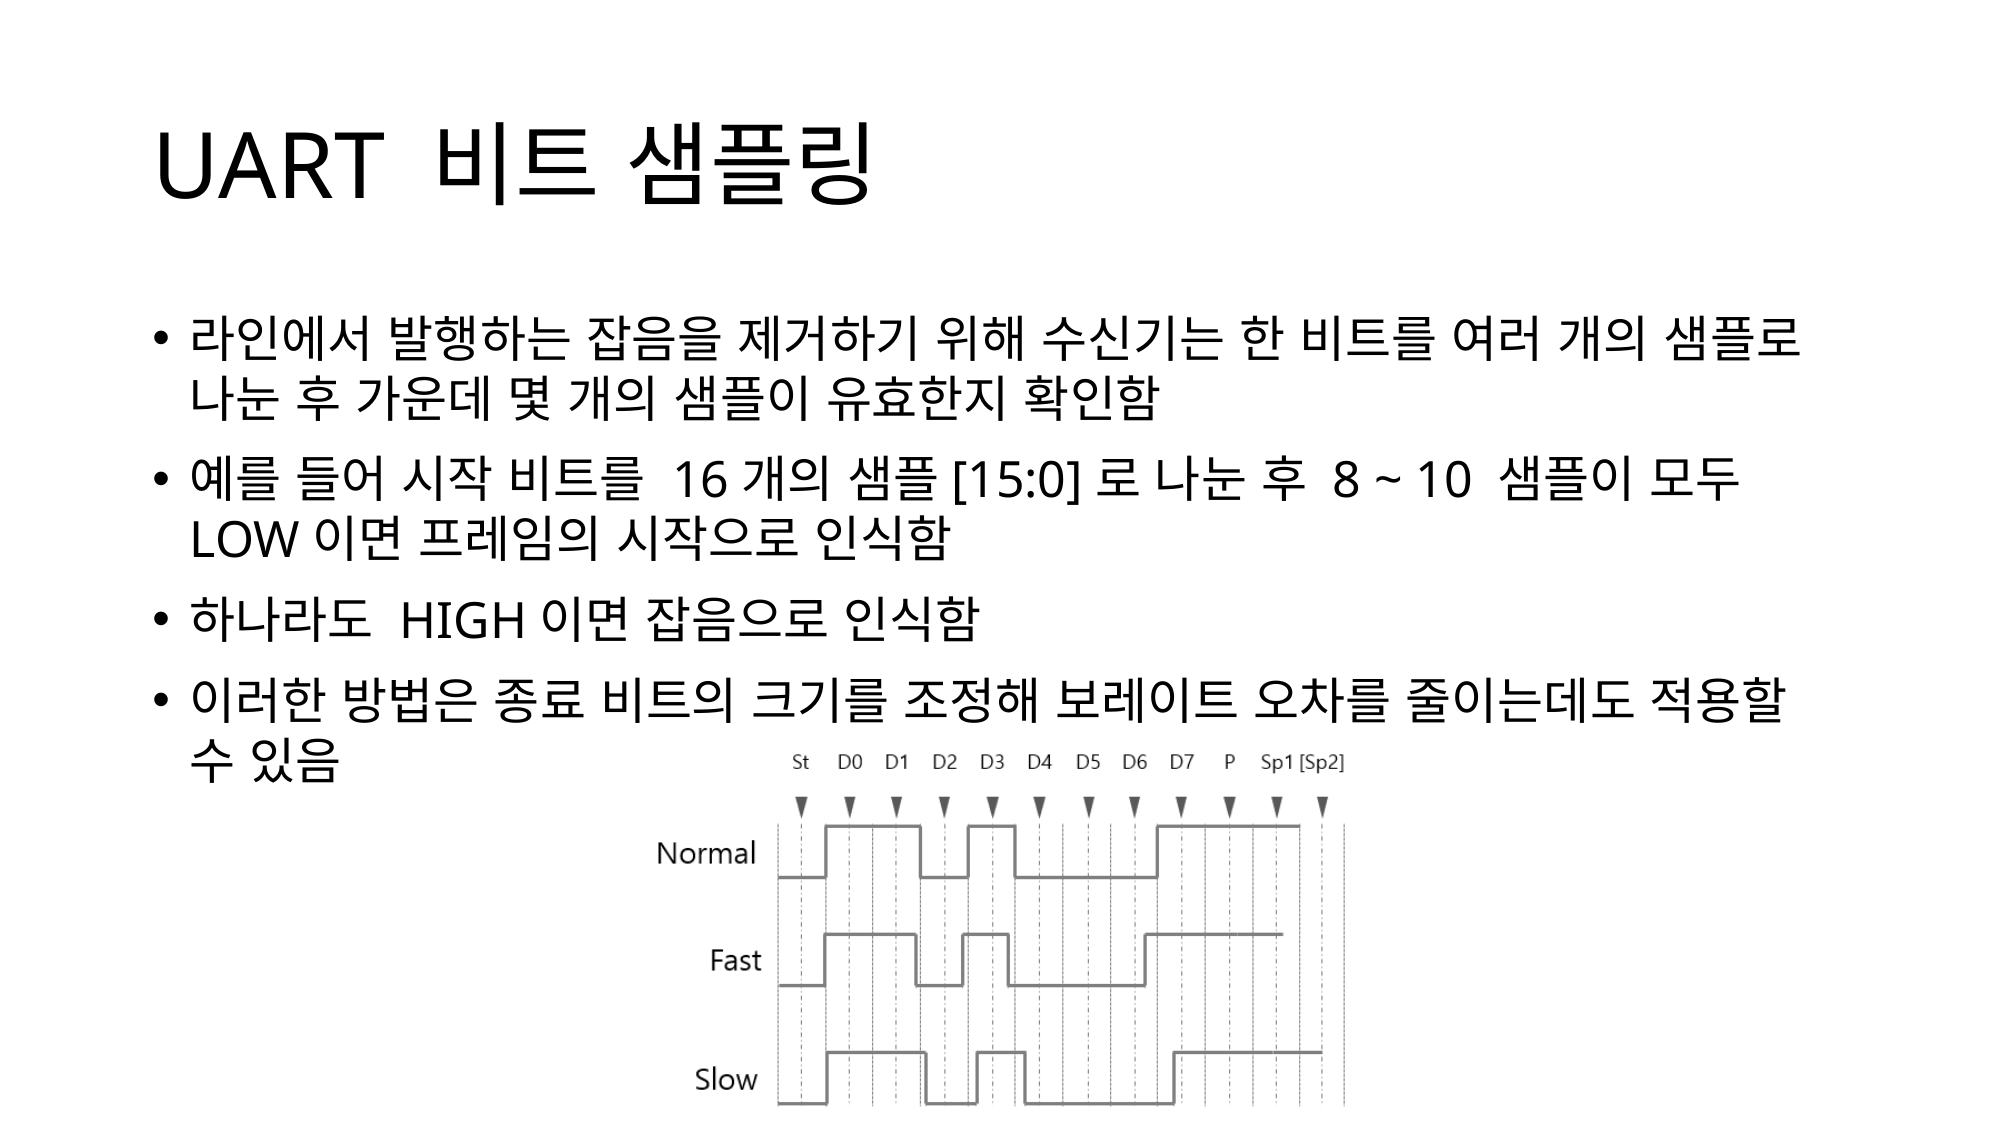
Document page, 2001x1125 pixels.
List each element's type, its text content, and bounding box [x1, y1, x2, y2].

list 라인에서 발행하는 잡음을 제거하기 위해 수신기는 한 비트를 여러 개의 샘플로 나눈 후 가운데 몇 개의 샘플이 유효한지 확인함 예를 들어 시작 비트를 16개의 샘플[15:0]로 나눈 후 8 ~ 10 샘플이 모두 LOW이면 프레임의 시작으로 인식함 하나라도 HIGH이면 잡음으로 인식함 이러한 방법은 종료 비트의 크기를 조정해 보레이트 오차를 줄이는데도 적용할 수 있음 [137, 299, 1863, 1014]
picture [653, 750, 1347, 1111]
title UART 비트 샘플링 [137, 59, 1863, 278]
